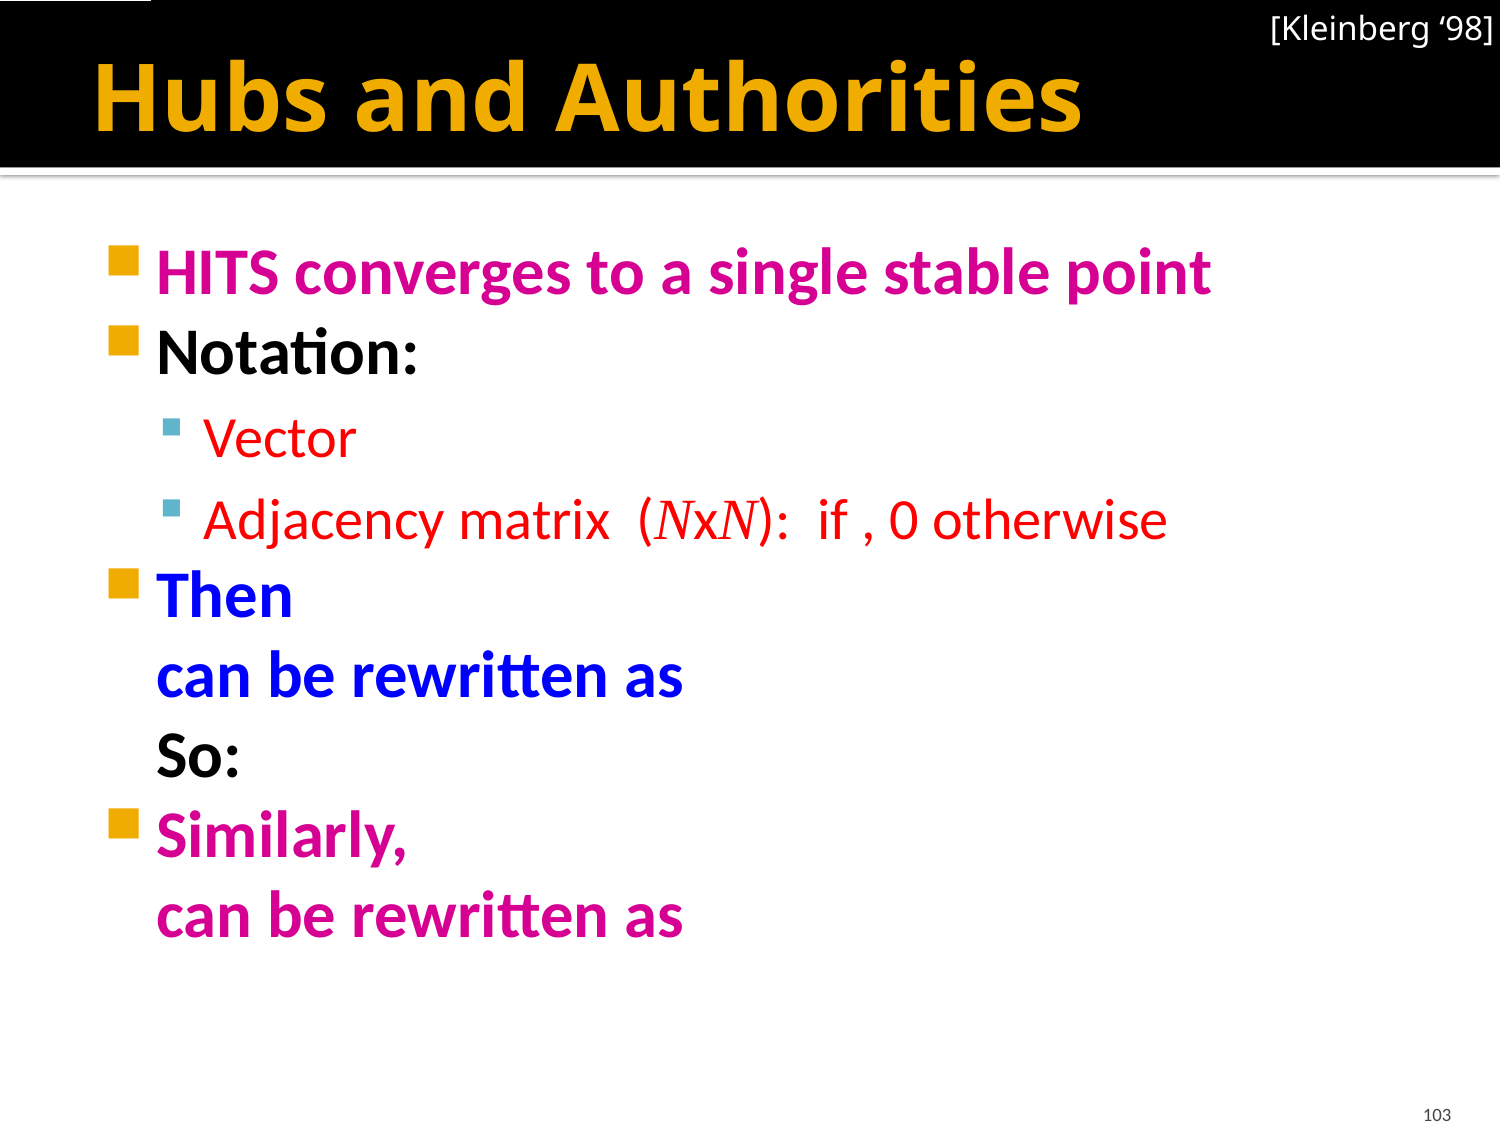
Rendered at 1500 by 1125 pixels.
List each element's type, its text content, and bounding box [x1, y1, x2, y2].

text_box [Kleinberg ‘98] [1255, 0, 1500, 55]
title Hubs and Authorities [75, 12, 1425, 175]
slide_number 103 [1345, 1080, 1467, 1125]
